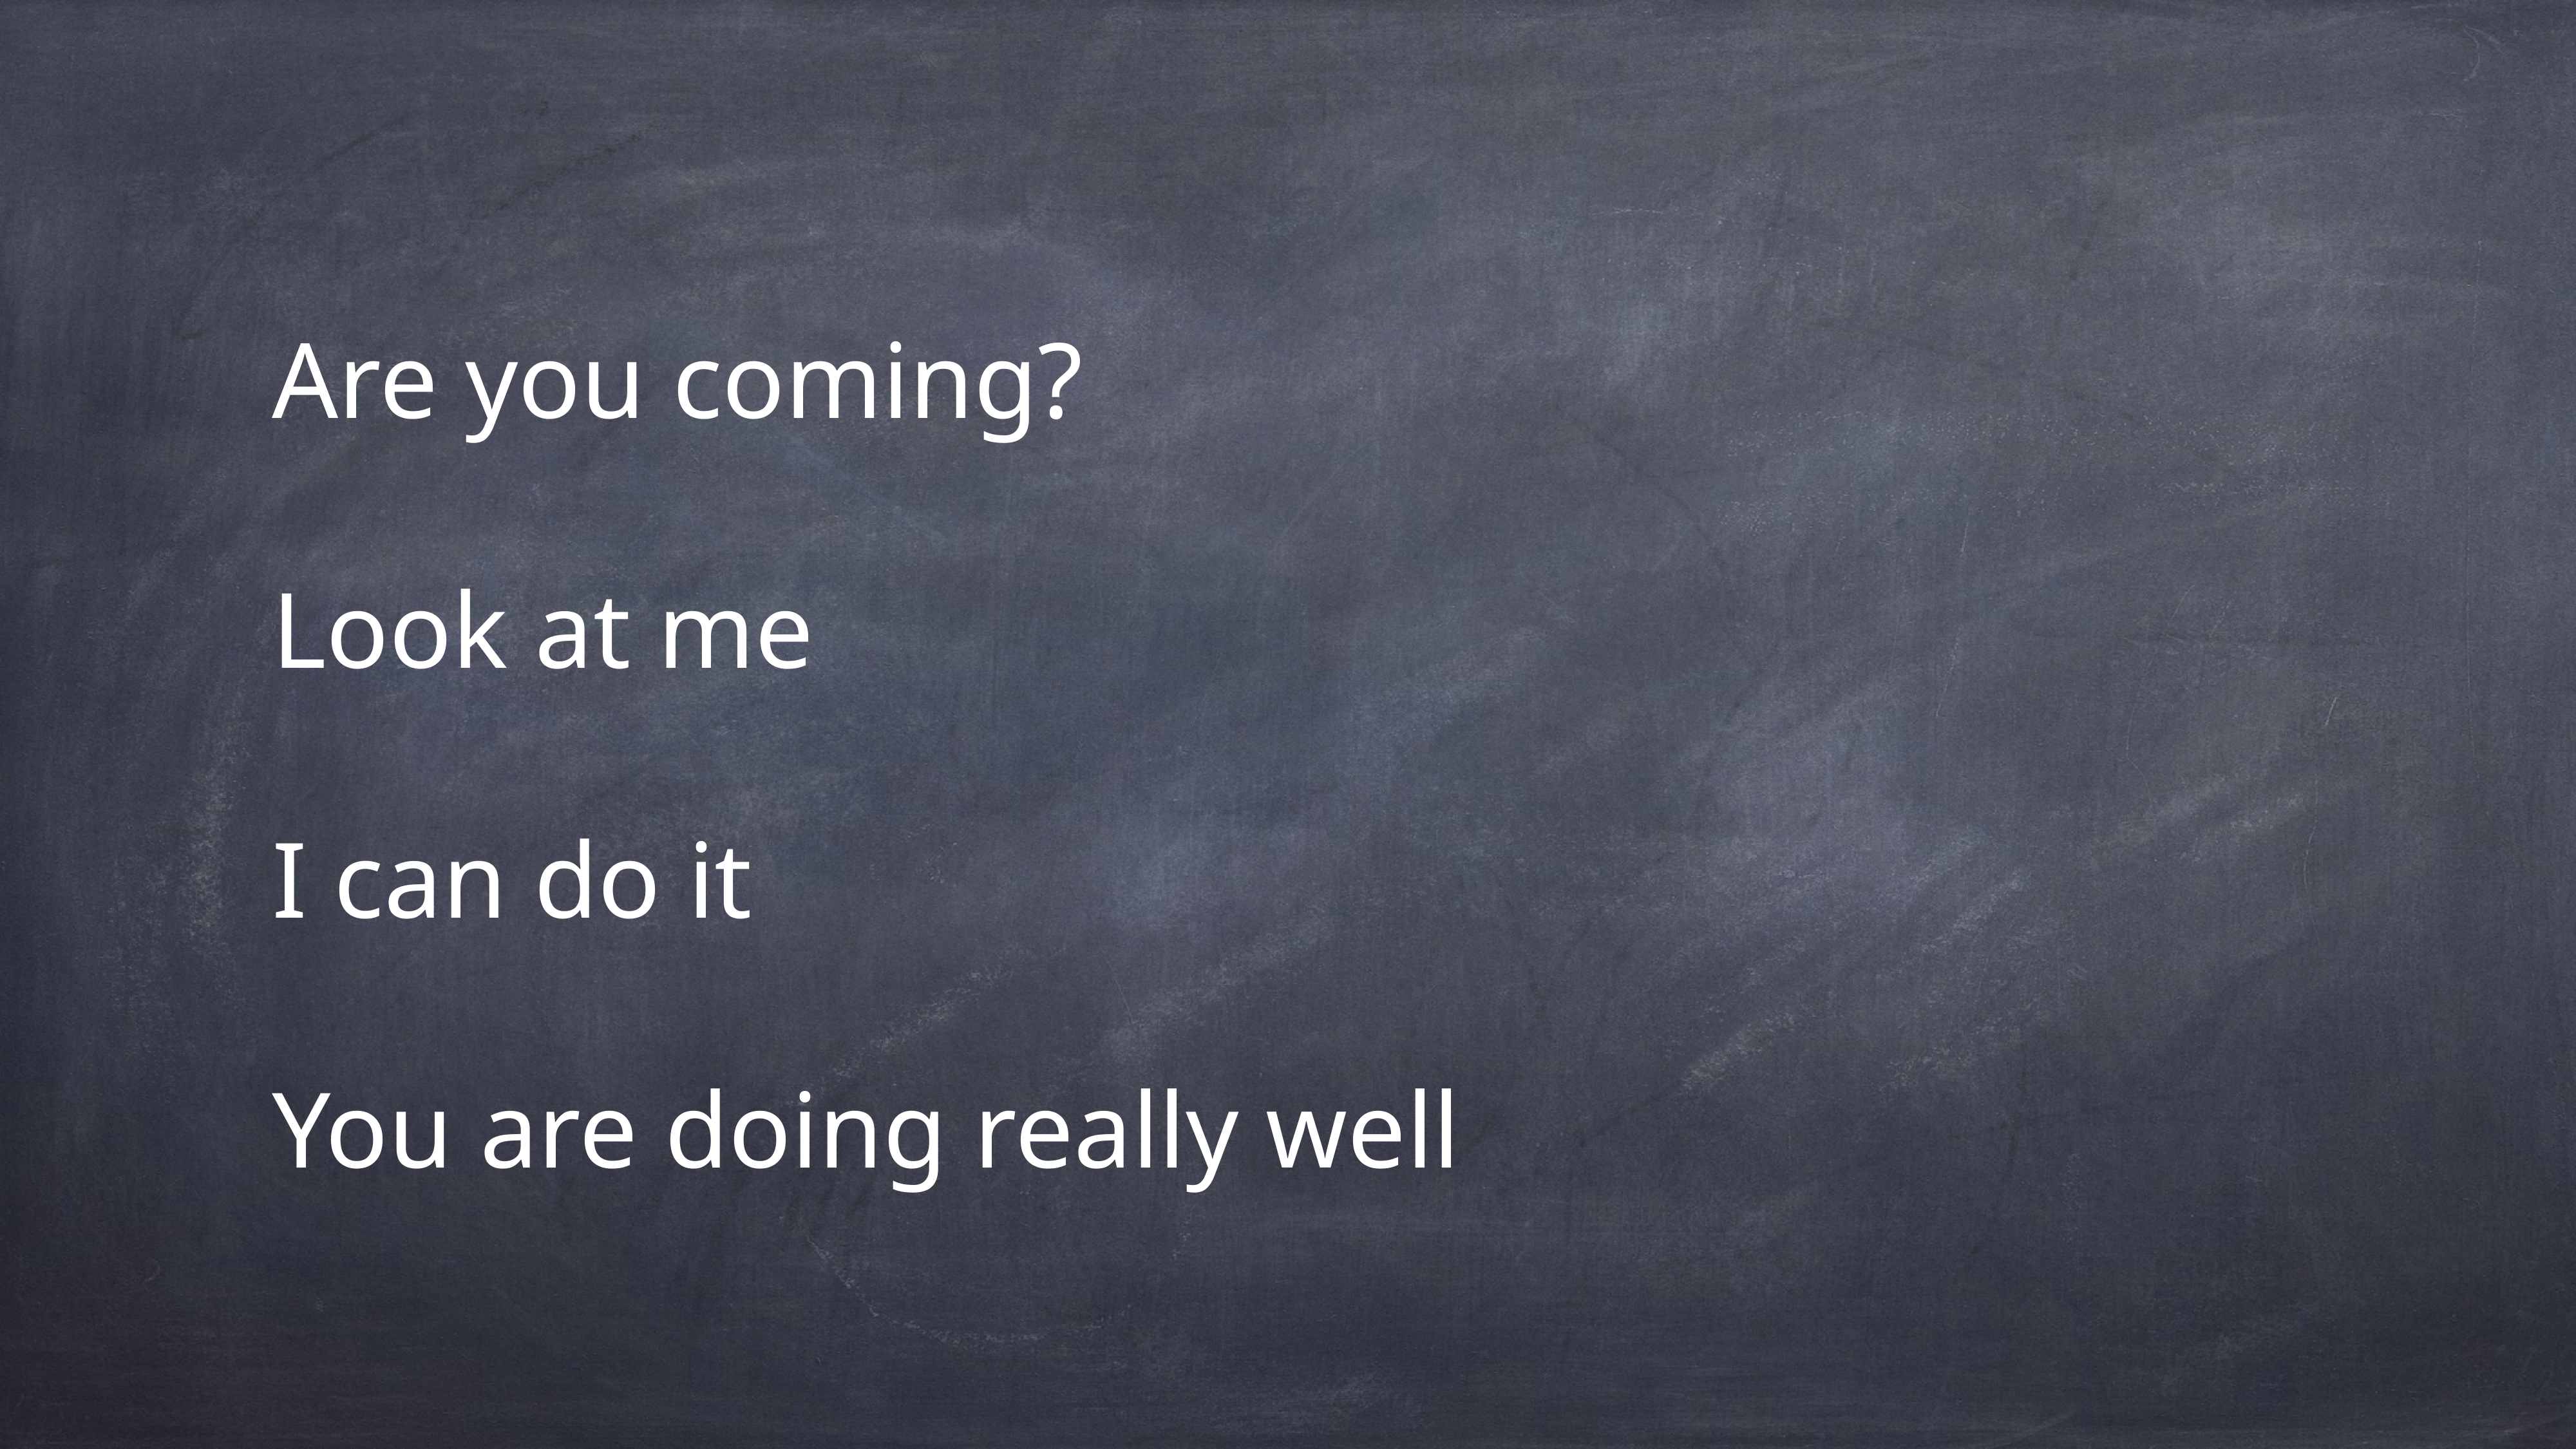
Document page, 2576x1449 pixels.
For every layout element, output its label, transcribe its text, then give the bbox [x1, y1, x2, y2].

picture [0, 0, 2576, 1449]
title Are you coming? Look at me I can do it You are doing really well [266, 254, 2310, 1195]
